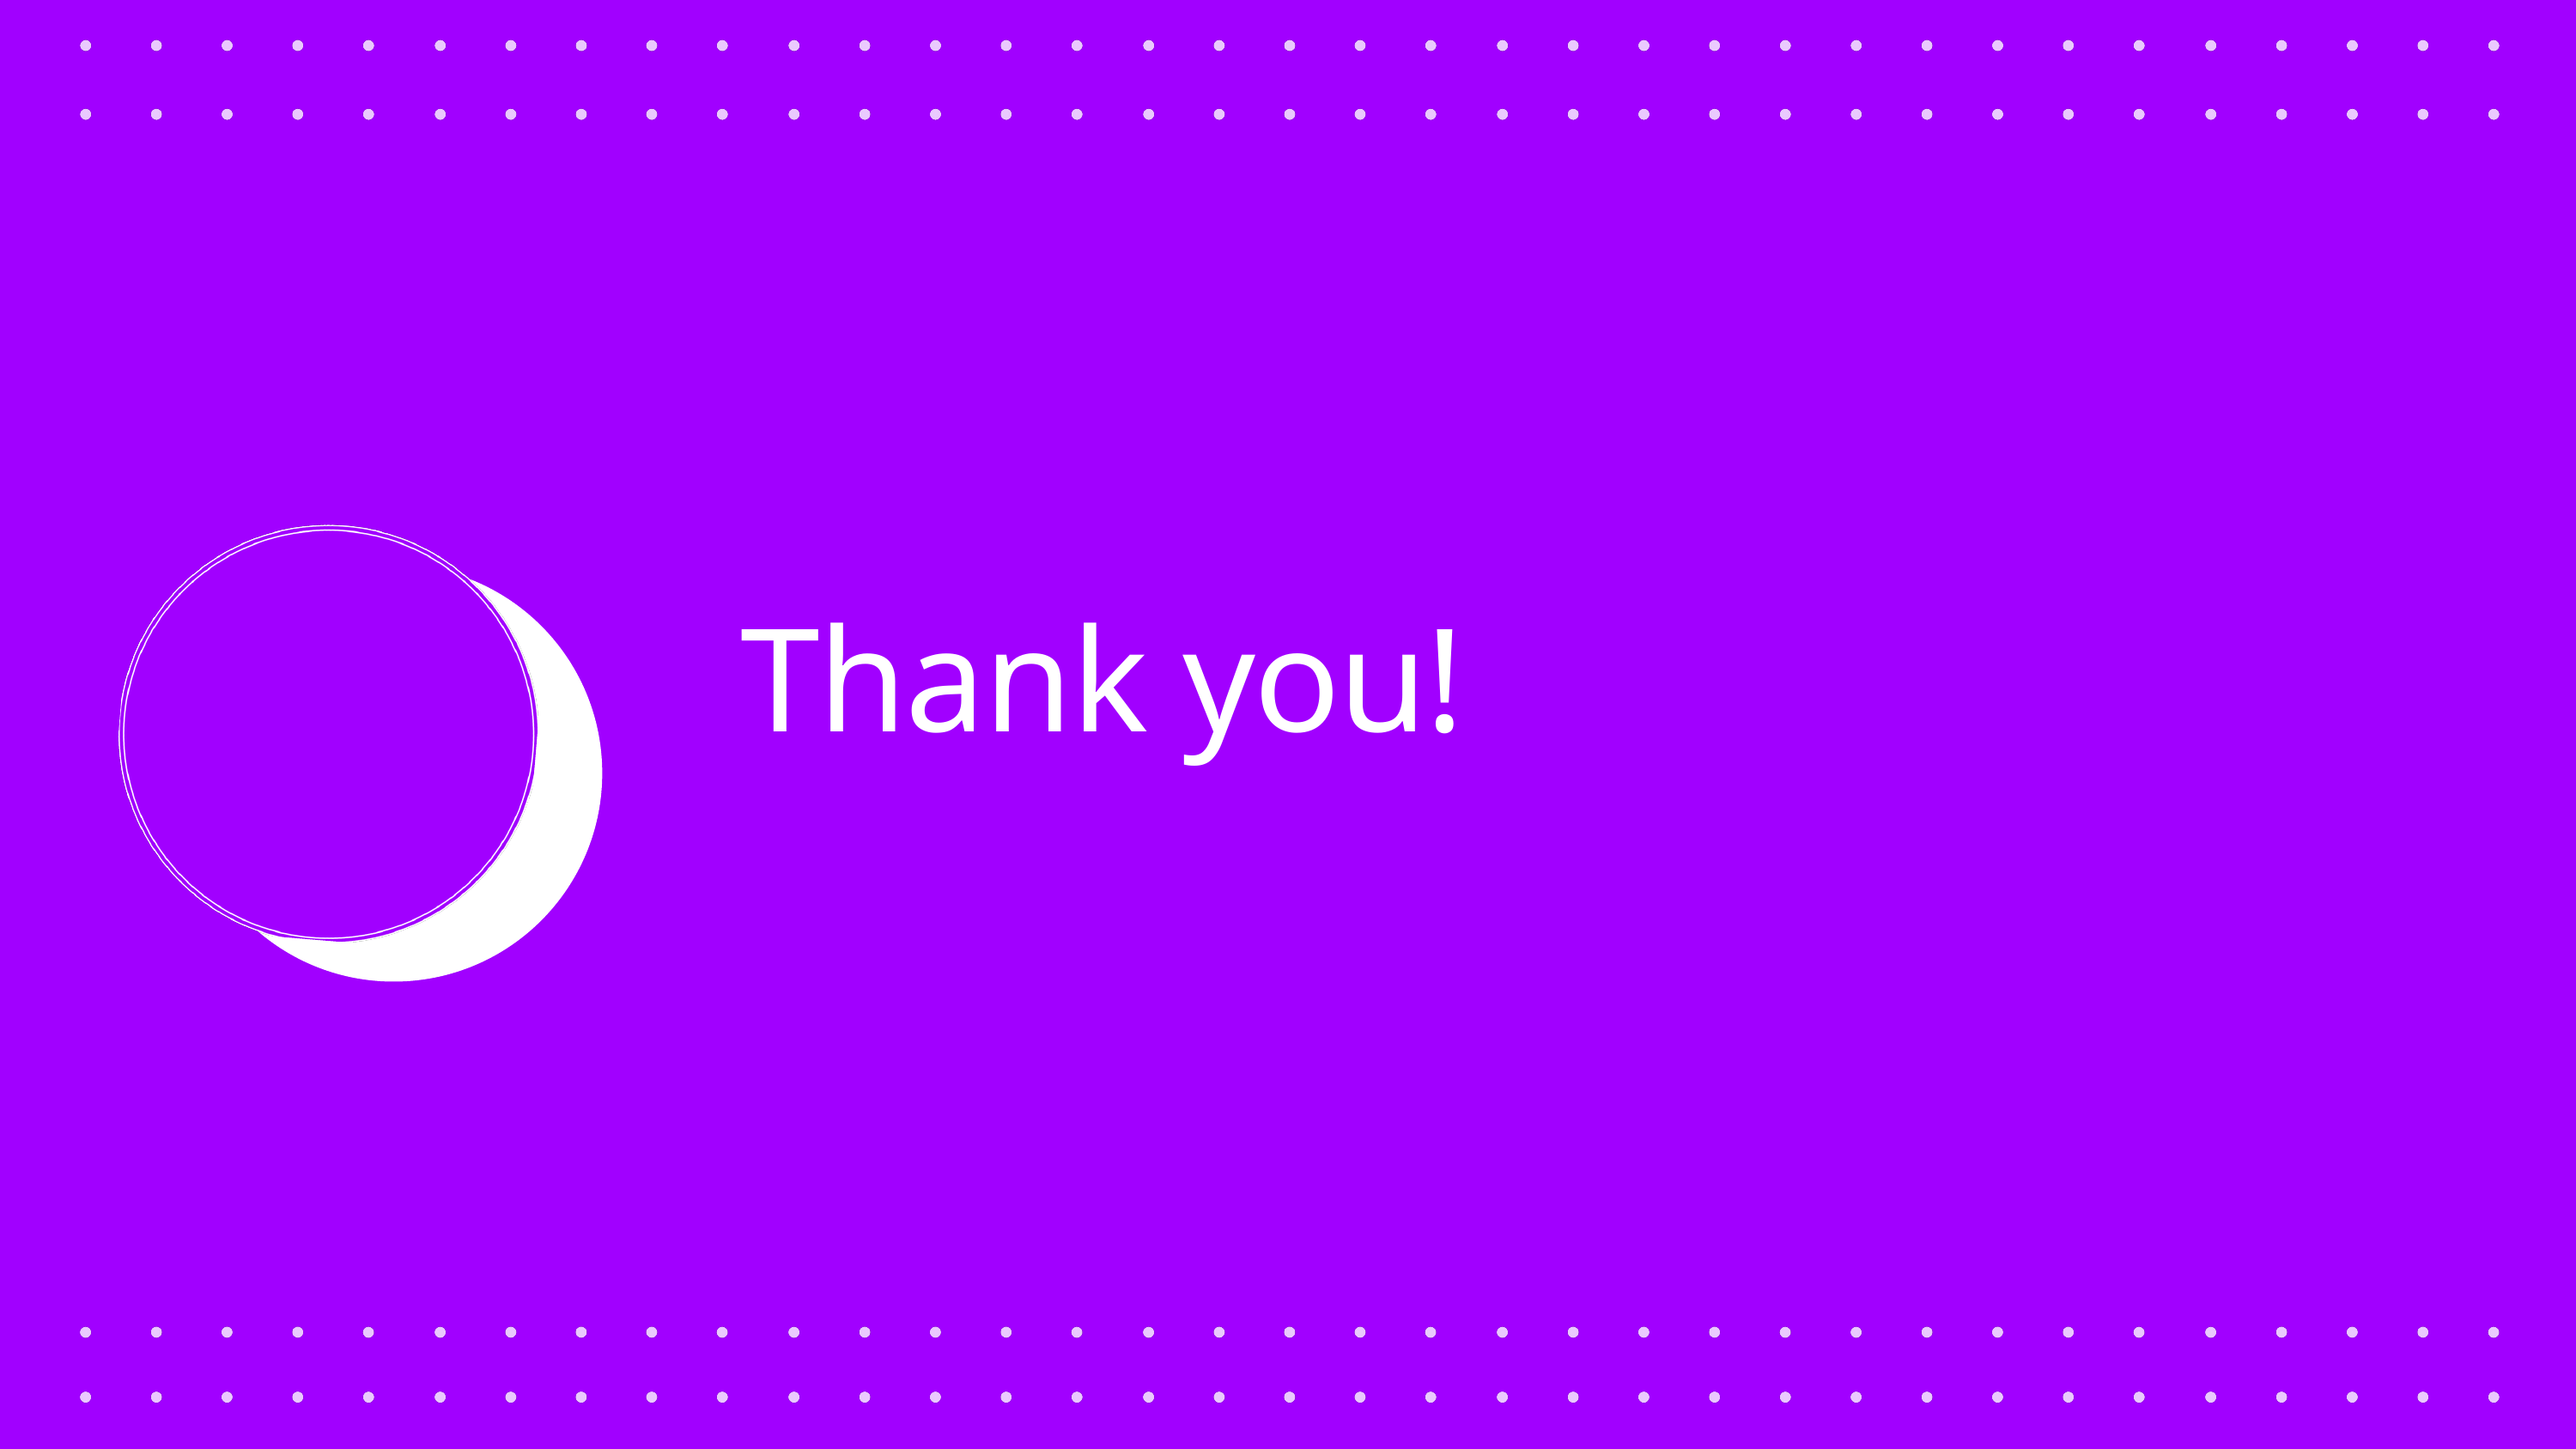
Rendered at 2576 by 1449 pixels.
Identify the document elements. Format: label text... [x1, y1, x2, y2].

text_box Thank you! [657, 588, 1465, 761]
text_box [72, 1322, 2504, 1449]
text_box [102, 506, 603, 982]
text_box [72, 0, 2504, 124]
